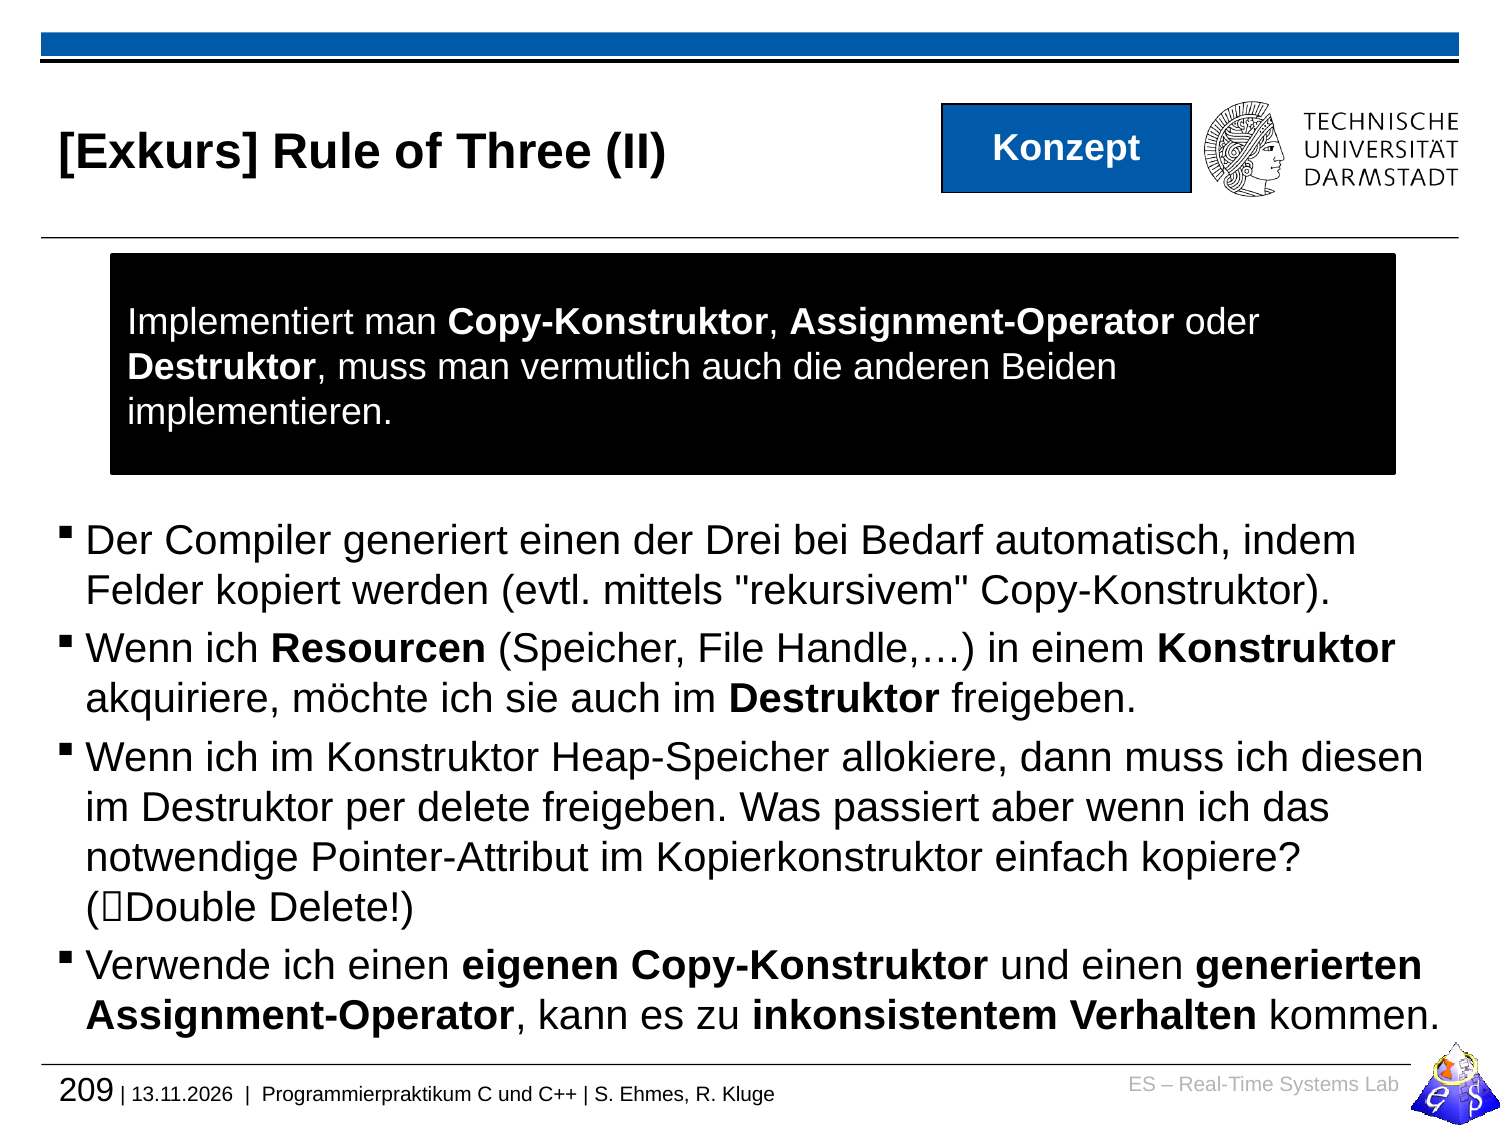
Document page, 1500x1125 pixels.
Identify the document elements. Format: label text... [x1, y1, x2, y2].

text_box Konzept [941, 104, 1191, 193]
picture [1187, 84, 1483, 214]
picture [1411, 1041, 1500, 1125]
title [Exkurs] Rule of Three (II) [58, 80, 1187, 218]
list Implementiert man Copy-Konstruktor, Assignment-Operator oder Destruktor, muss man vermutlich auch die anderen Beiden implementieren. [110, 253, 1396, 475]
text_box Der Compiler generiert einen der Drei bei Bedarf automatisch, indem Felder kopiert werden (evtl. mittels "rekursivem" Copy-Konstruktor). Wenn ich Resourcen (Speicher, File Handle,…) in einem Konstruktor akquiriere, möchte ich sie auch im Destruktor freigeben. Wenn ich im Konstruktor Heap-Speicher allokiere, dann muss ich diesen im Destruktor per delete freigeben. Was passiert aber wenn ich das notwendige Pointer-Attribut im Kopierkonstruktor einfach kopiere? (Double Delete!) Verwende ich einen eigenen Copy-Konstruktor und einen generierten Assignment-Operator, kann es zu inkonsistentem Verhalten kommen. [41, 505, 1459, 978]
